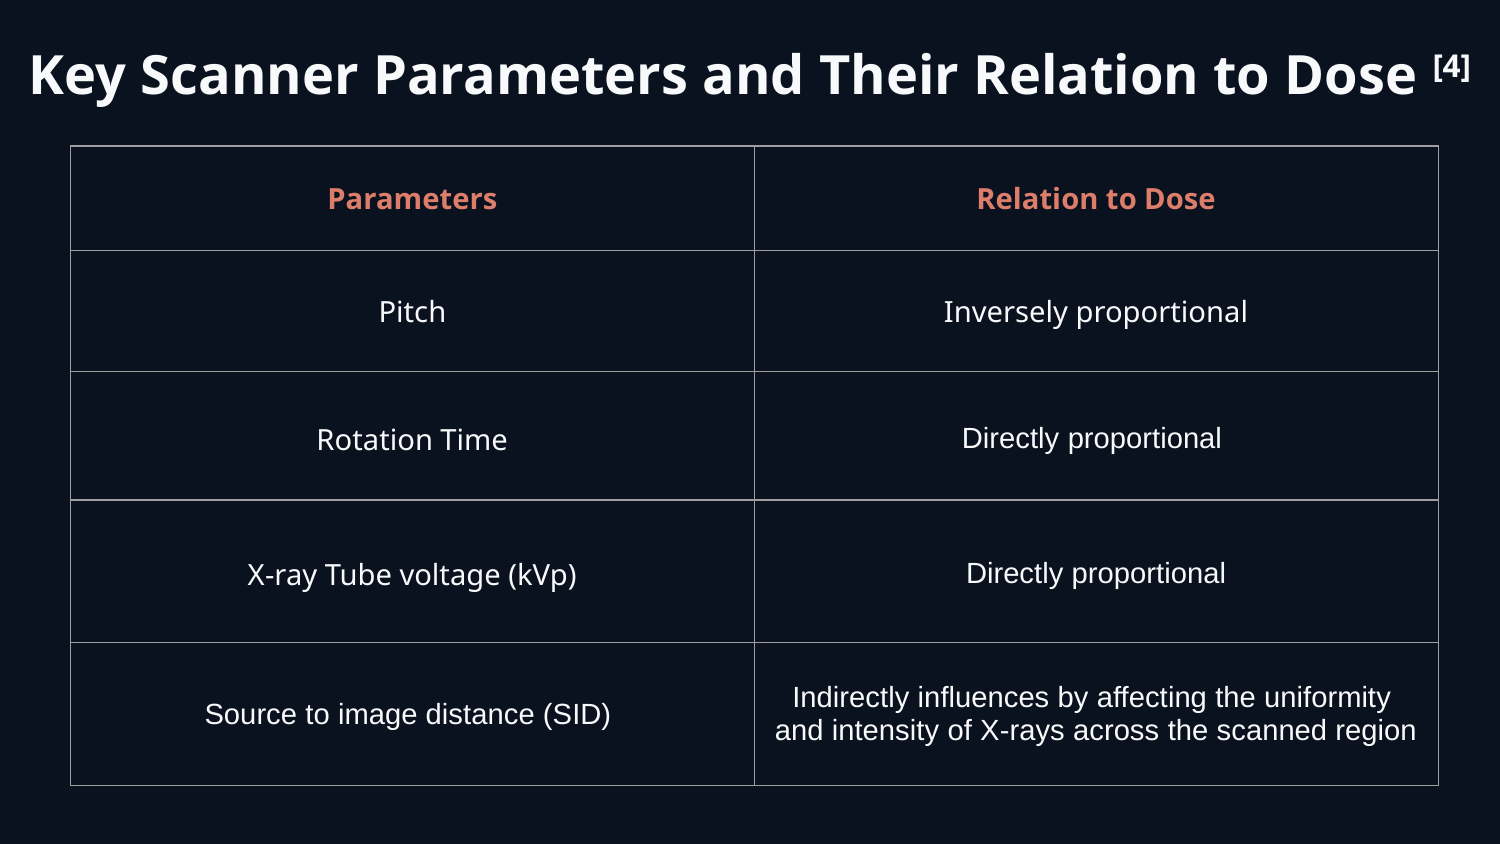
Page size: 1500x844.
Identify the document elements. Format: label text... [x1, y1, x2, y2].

text_box Key Scanner Parameters and Their Relation to Dose [4] [0, 24, 1500, 120]
table_cell X-ray Tube voltage (kVp) [71, 501, 754, 642]
table_cell Rotation Time [71, 372, 754, 499]
table_header Relation to Dose [755, 147, 1438, 250]
table_header Parameters [71, 147, 754, 250]
table_cell Directly proportional [755, 372, 1438, 499]
table_cell Pitch [71, 251, 754, 371]
table_cell Source to image distance (SID) [71, 643, 754, 785]
table_cell Indirectly influences by affecting the uniformity and intensity of X-rays across the scanned region [755, 643, 1438, 785]
table_cell Directly proportional [755, 501, 1438, 642]
table_cell Inversely proportional [755, 251, 1438, 371]
